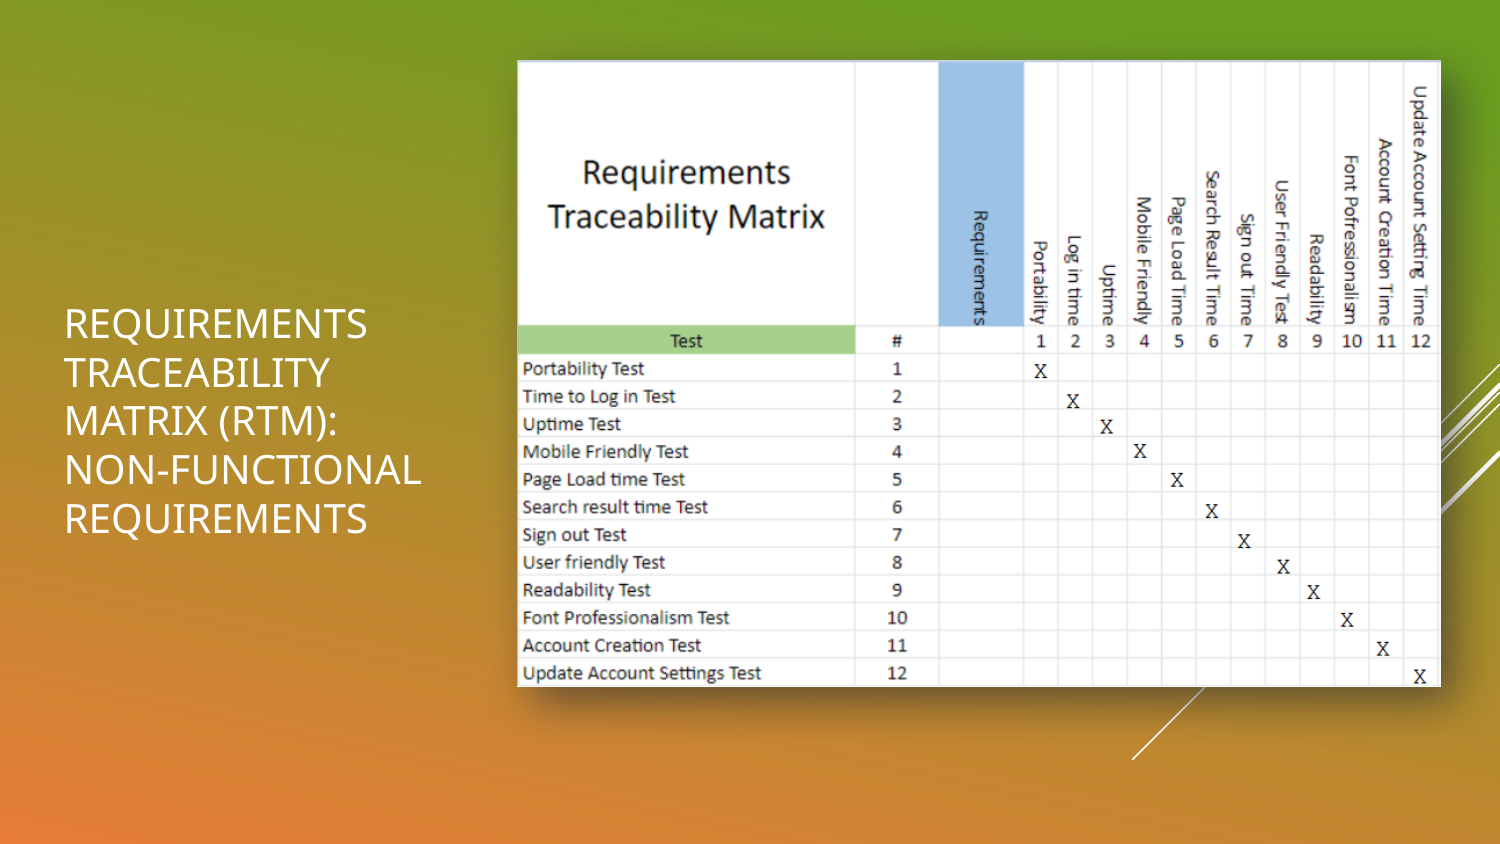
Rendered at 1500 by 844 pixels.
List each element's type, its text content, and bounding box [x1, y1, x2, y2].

title Requirements Traceability Matrix (RTM): Non-Functional Requirements [48, 283, 449, 561]
picture [517, 60, 1441, 688]
